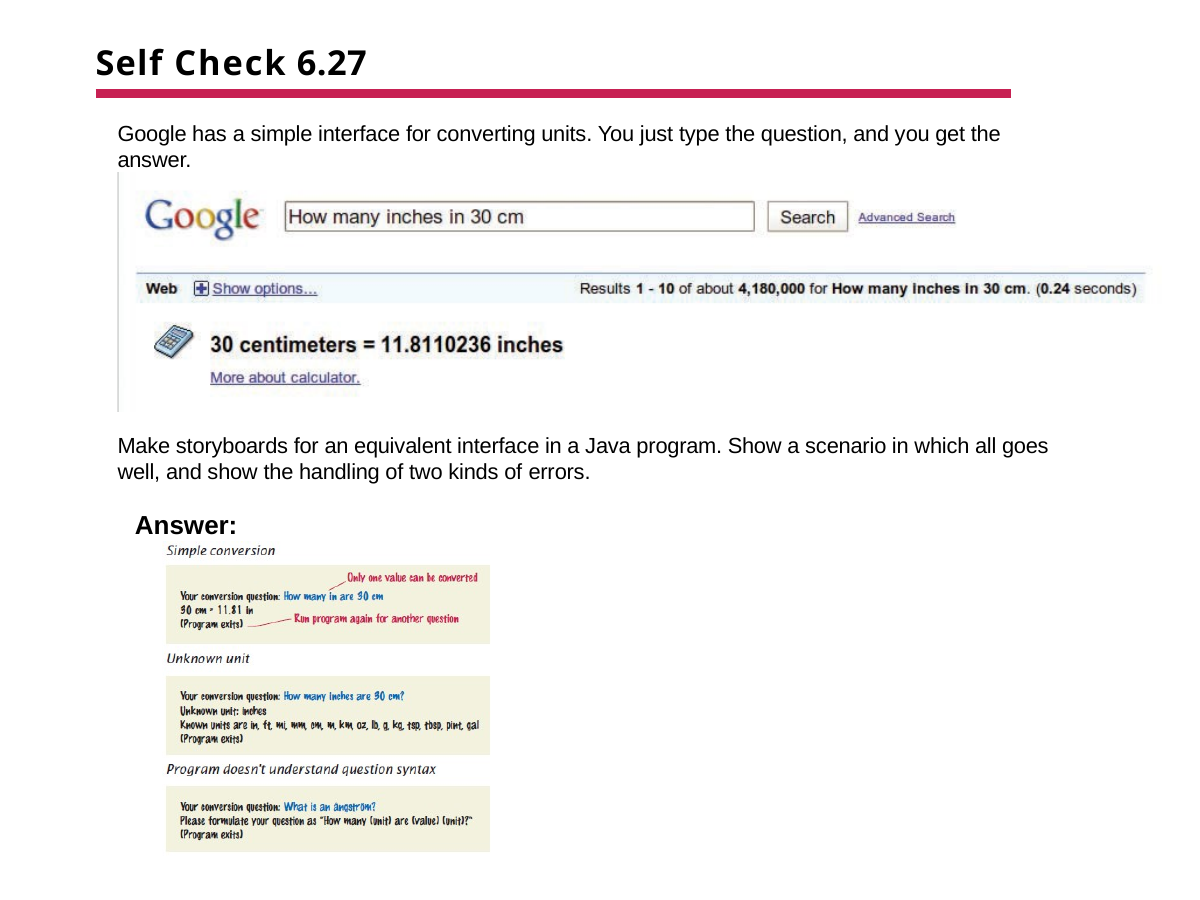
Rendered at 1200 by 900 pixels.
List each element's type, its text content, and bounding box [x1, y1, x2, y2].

text_box Make storyboards for an equivalent interface in a Java program. Show a scenario in which all goes well, and show the handling of two kinds of errors. Answer: [115, 432, 1067, 540]
text_box [162, 541, 497, 857]
title Self Check 6.27 [93, 40, 1107, 192]
text_box Google has a simple interface for converting units. You just type the question, and you get the answer. [115, 120, 1021, 172]
text_box [117, 172, 1163, 412]
